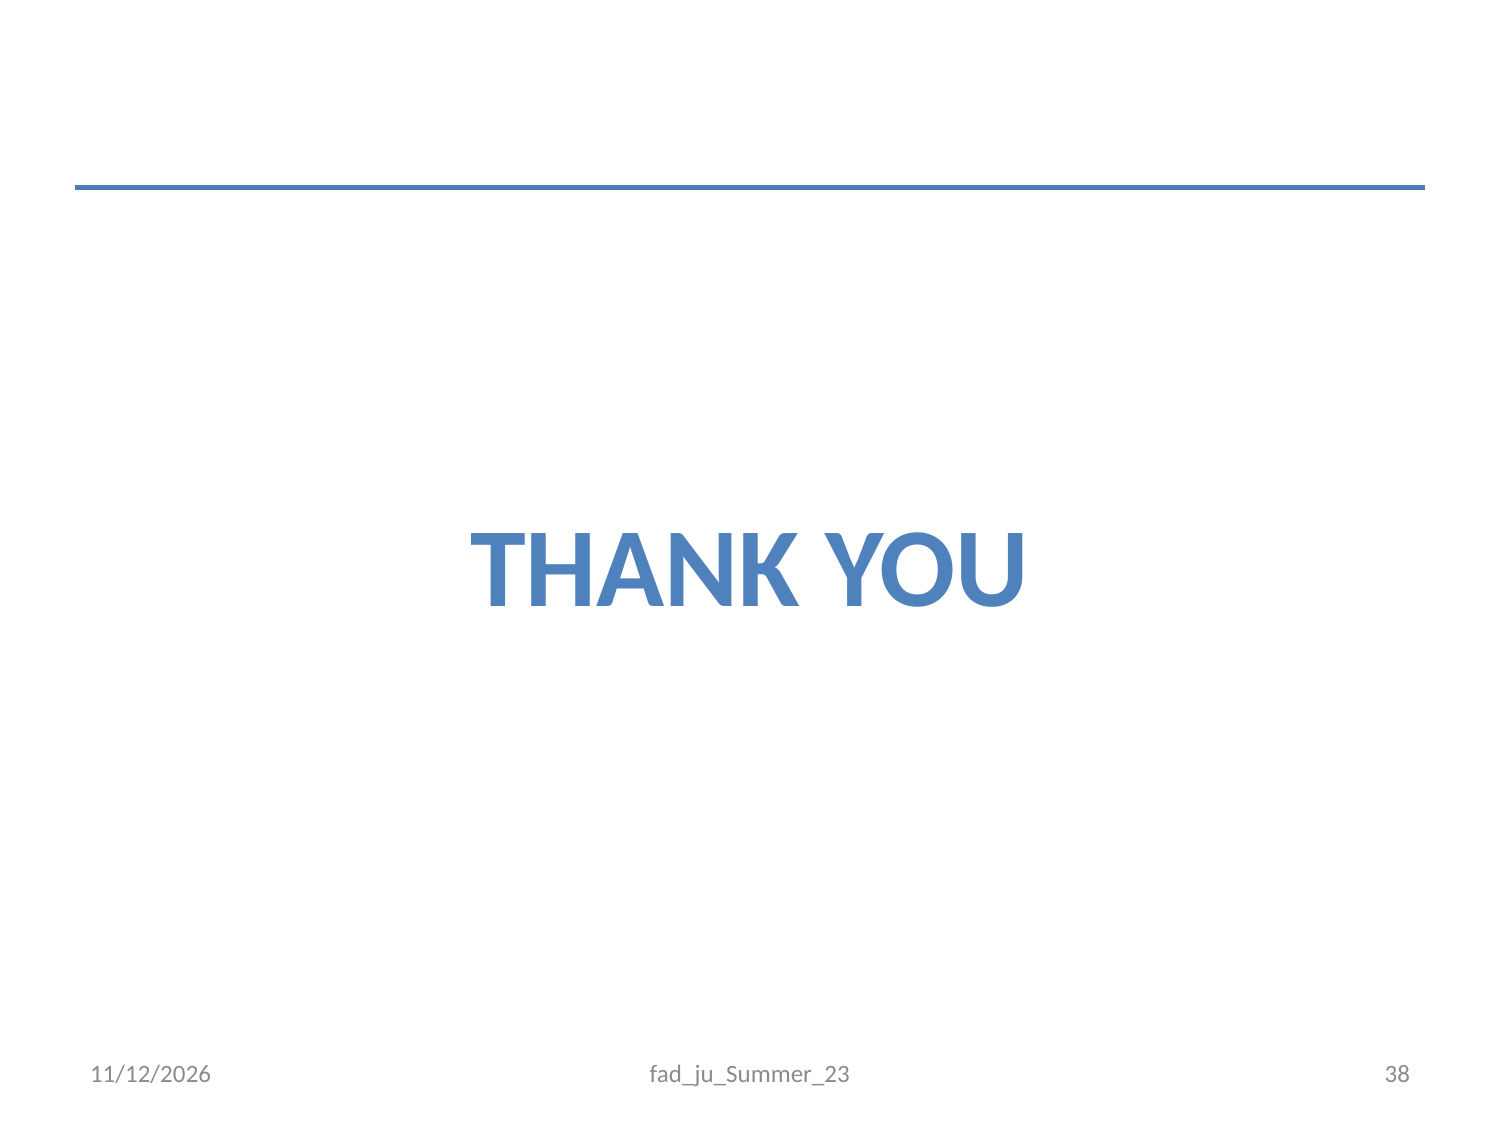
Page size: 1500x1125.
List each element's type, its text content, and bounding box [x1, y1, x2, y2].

text_box Thank You [454, 486, 1045, 637]
footer fad_ju_Summer_23 [512, 1042, 988, 1103]
slide_number 38 [1074, 1042, 1425, 1103]
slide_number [75, 1042, 425, 1103]
